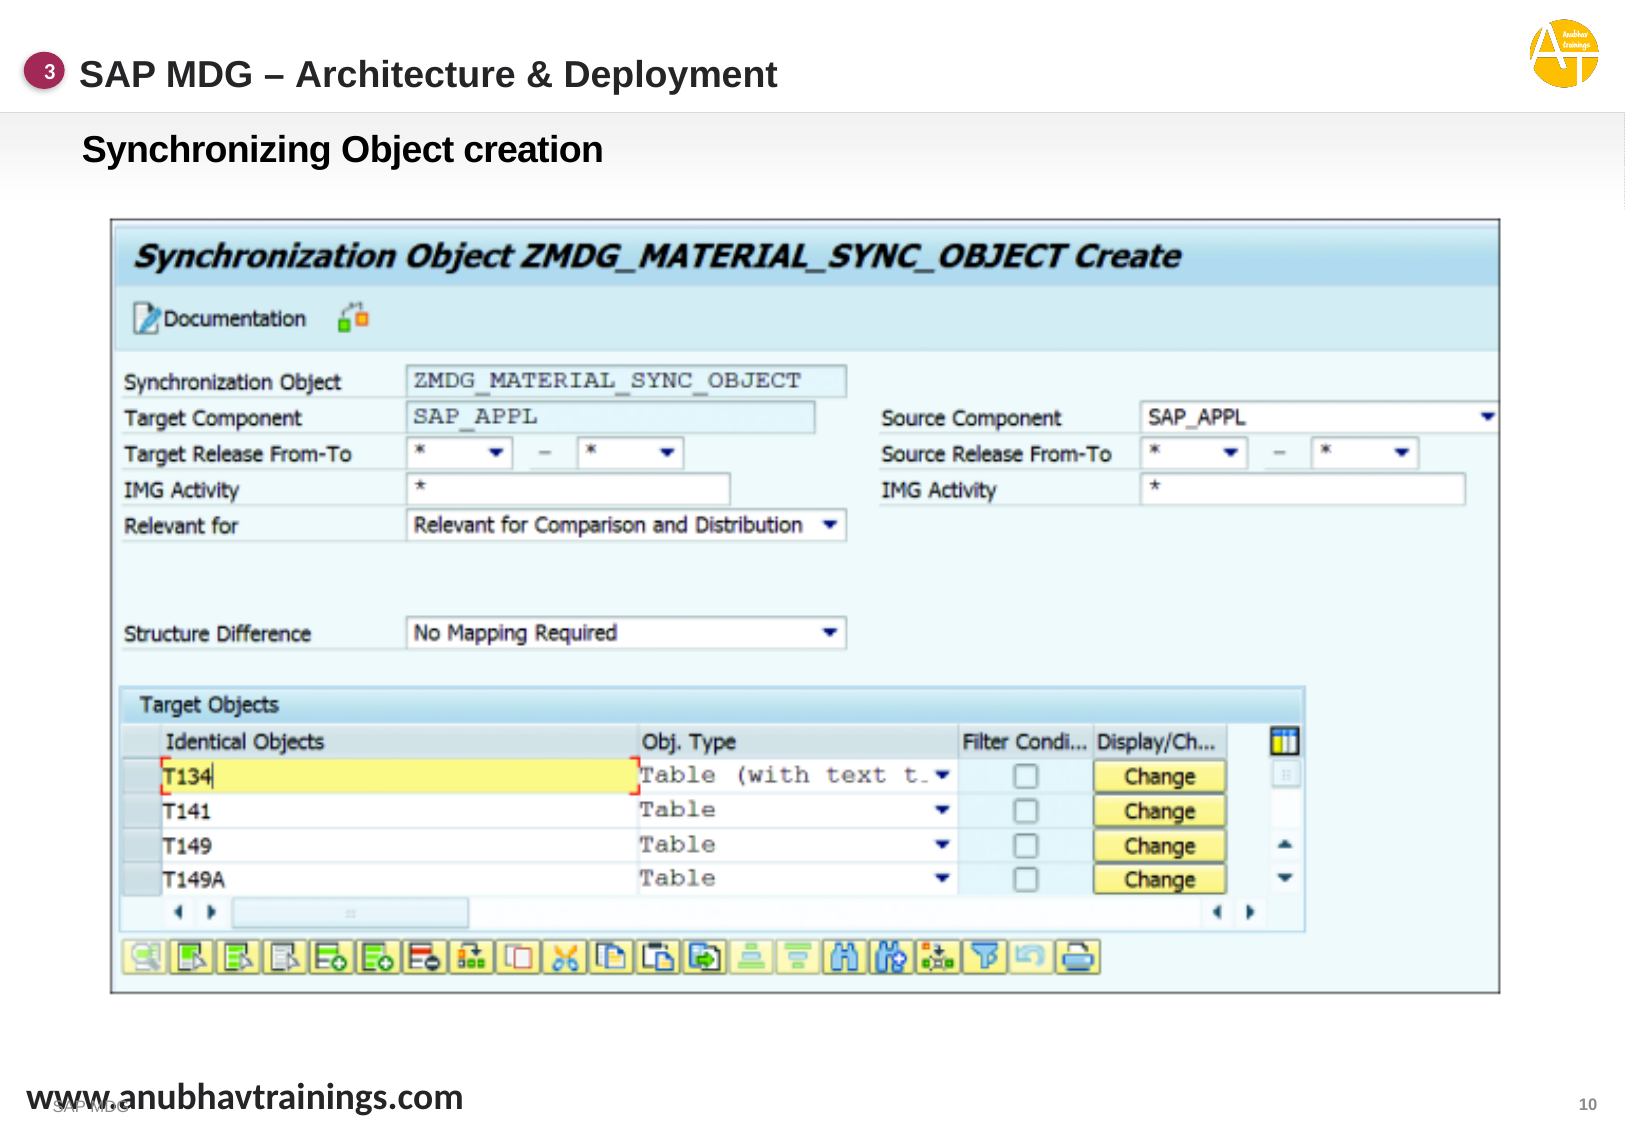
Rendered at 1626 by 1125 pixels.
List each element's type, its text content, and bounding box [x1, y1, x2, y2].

text_box Synchronizing Object creation [65, 117, 886, 178]
text_box SAP MDG – Architecture & Deployment [64, 42, 1402, 103]
text_box 3 [23, 50, 64, 90]
picture [0, 113, 1625, 1012]
picture [1523, 15, 1602, 93]
